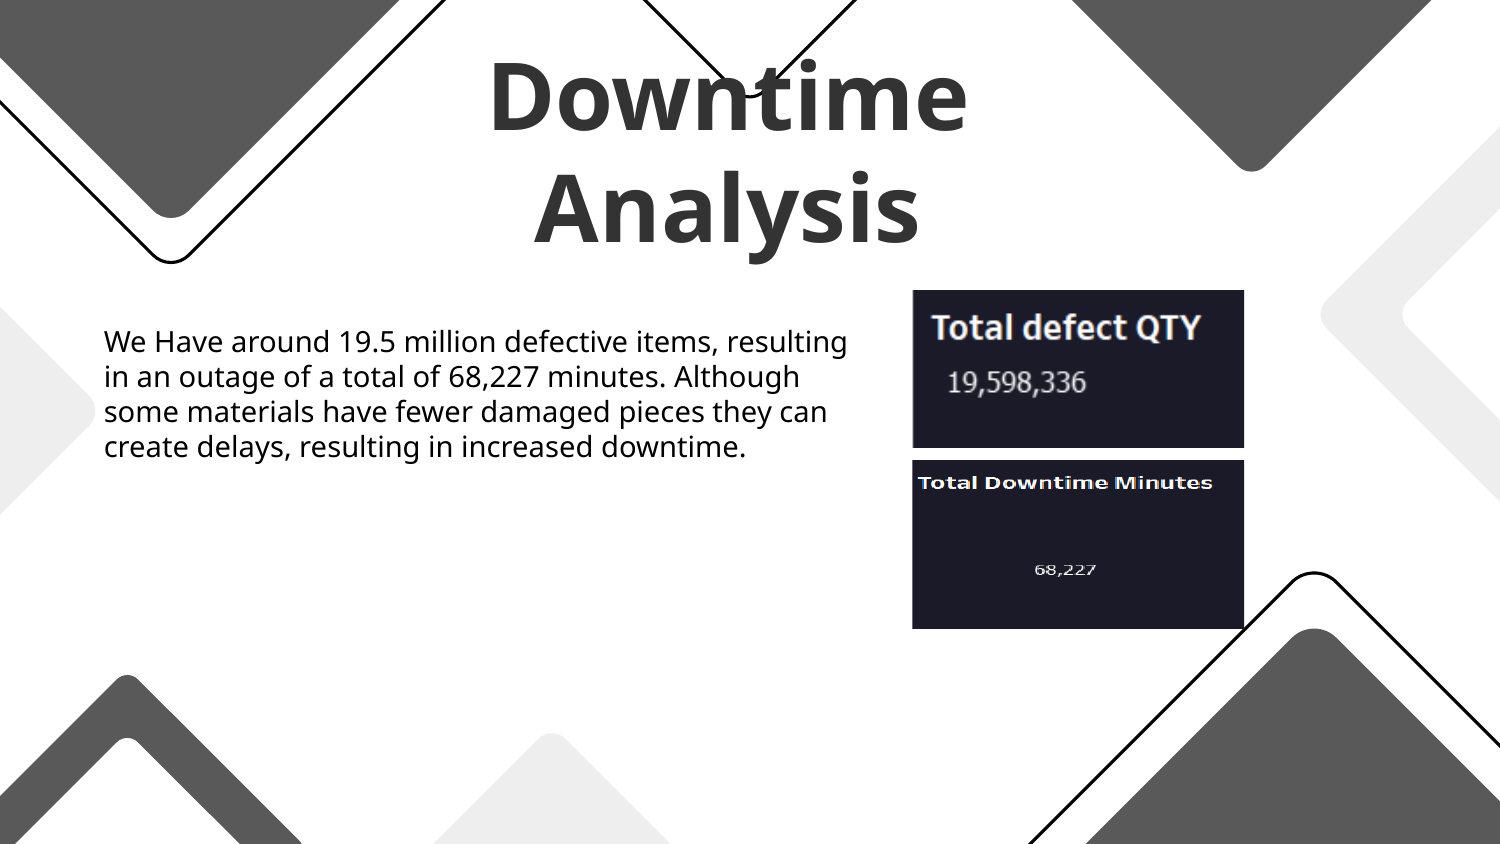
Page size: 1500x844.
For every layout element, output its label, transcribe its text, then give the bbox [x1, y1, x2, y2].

picture [911, 290, 1245, 448]
text_box We Have around 19.5 million defective items, resulting in an outage of a total of 68,227 minutes. Although some materials have fewer damaged pieces they can create delays, resulting in increased downtime. [89, 316, 864, 471]
picture [911, 460, 1245, 629]
title Downtime Analysis [331, 102, 1125, 196]
